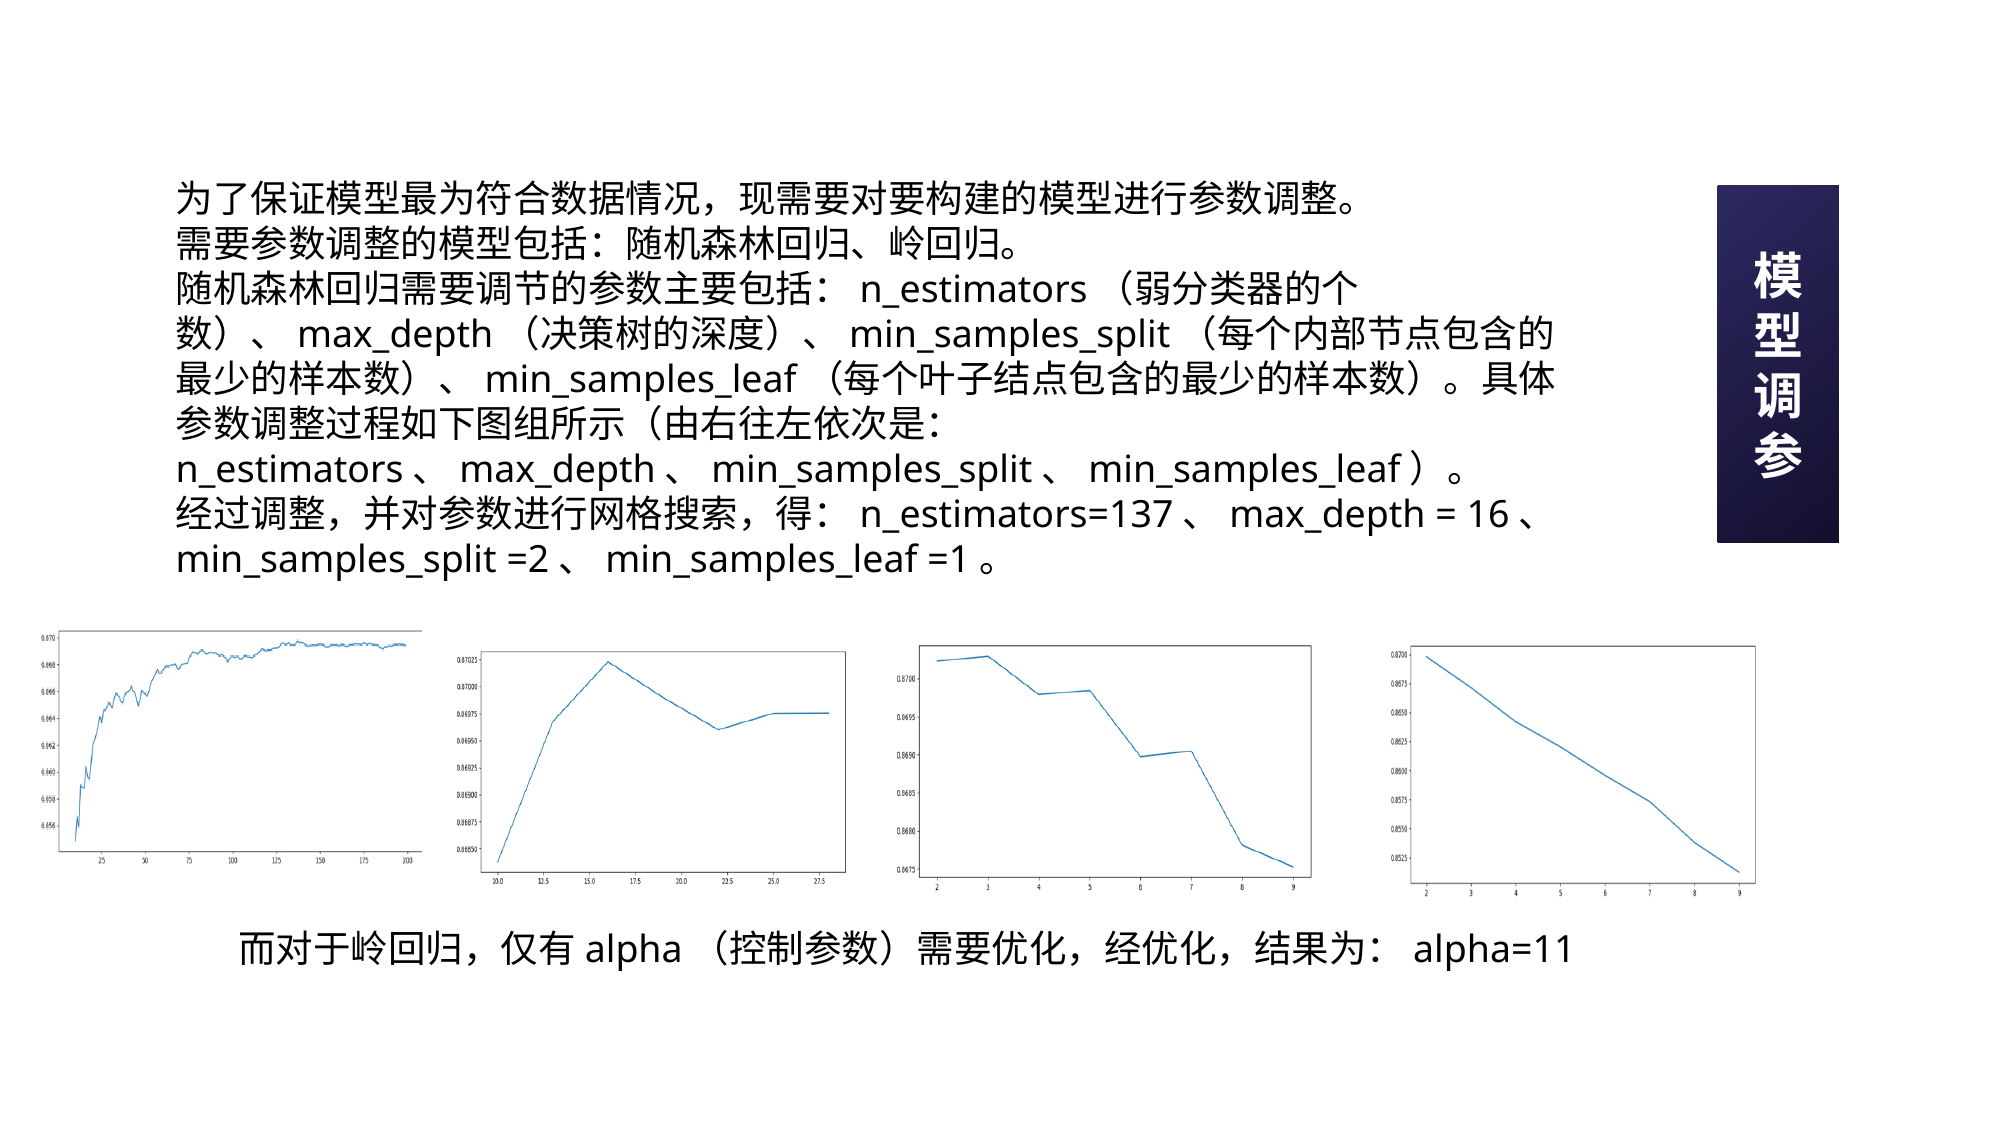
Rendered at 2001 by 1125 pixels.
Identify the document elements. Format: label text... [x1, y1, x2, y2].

text_box 为了保证模型最为符合数据情况，现需要对要构建的模型进行参数调整。 需要参数调整的模型包括：随机森林回归、岭回归。 随机森林回归需要调节的参数主要包括：n_estimators（弱分类器的个数）、max_depth（决策树的深度）、min_samples_split（每个内部节点包含的最少的样本数）、min_samples_leaf（每个叶子结点包含的最少的样本数）。具体参数调整过程如下图组所示（由右往左依次是：n_estimators、max_depth、min_samples_split、min_samples_leaf）。 经过调整，并对参数进行网格搜索，得：n_estimators=137、max_depth = 16、min_samples_split =2、min_samples_leaf =1。 [160, 167, 1575, 617]
text_box 模型调参 [1717, 185, 1840, 543]
text_box 而对于岭回归，仅有alpha（控制参数）需要优化，经优化，结果为：alpha=11 [223, 917, 1735, 978]
picture [0, 597, 1799, 918]
